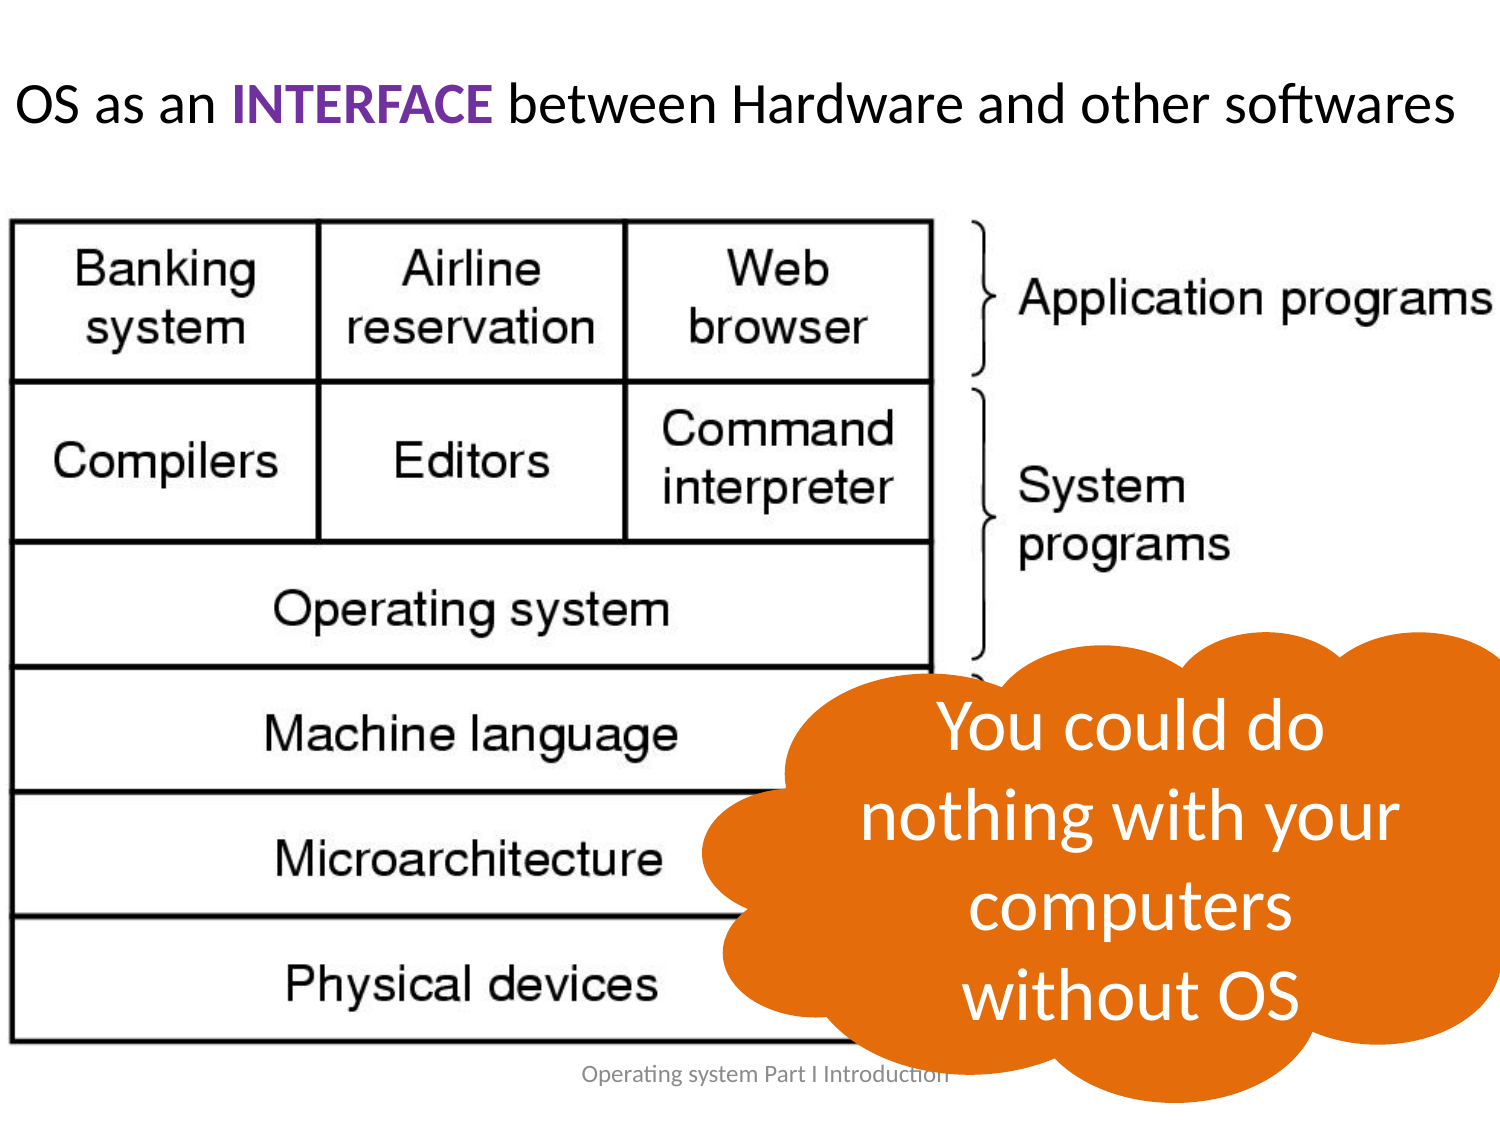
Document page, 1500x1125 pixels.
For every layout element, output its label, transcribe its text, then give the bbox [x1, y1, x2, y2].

title OS as an interface between Hardware and other softwares [0, 46, 1500, 155]
text_box You could do nothing with your computers without OS [872, 1055, 1301, 1106]
footer Operating system Part I Introduction [512, 1055, 1020, 1103]
picture [5, 207, 1500, 1047]
